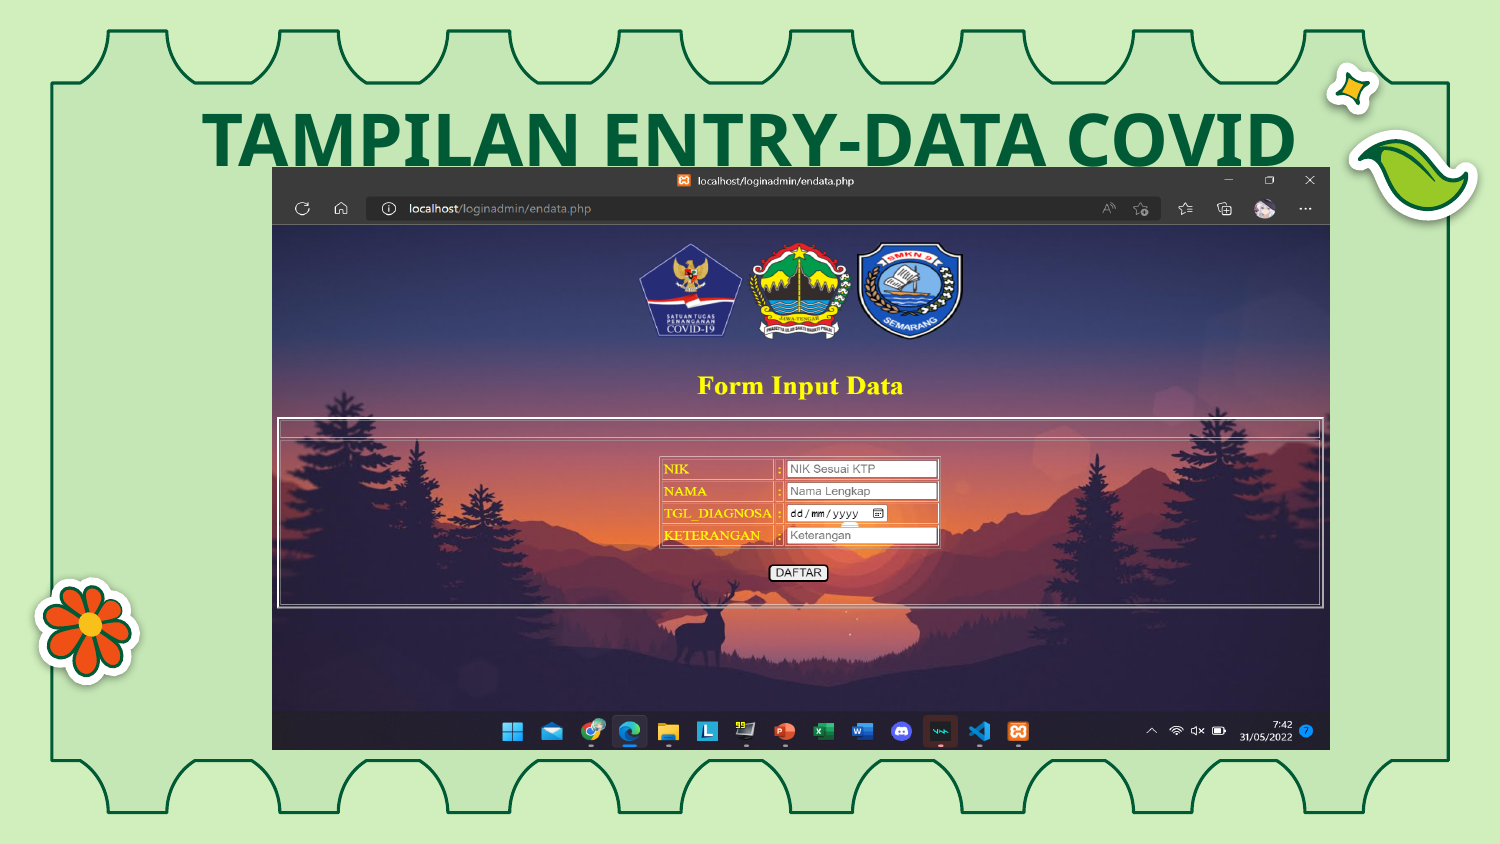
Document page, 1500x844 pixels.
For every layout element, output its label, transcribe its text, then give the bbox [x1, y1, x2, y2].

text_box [1369, 127, 1462, 218]
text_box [43, 584, 130, 678]
picture [271, 167, 1330, 750]
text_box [1333, 70, 1372, 107]
title TAMPILAN ENTRY-DATA COVID [118, 90, 1382, 184]
